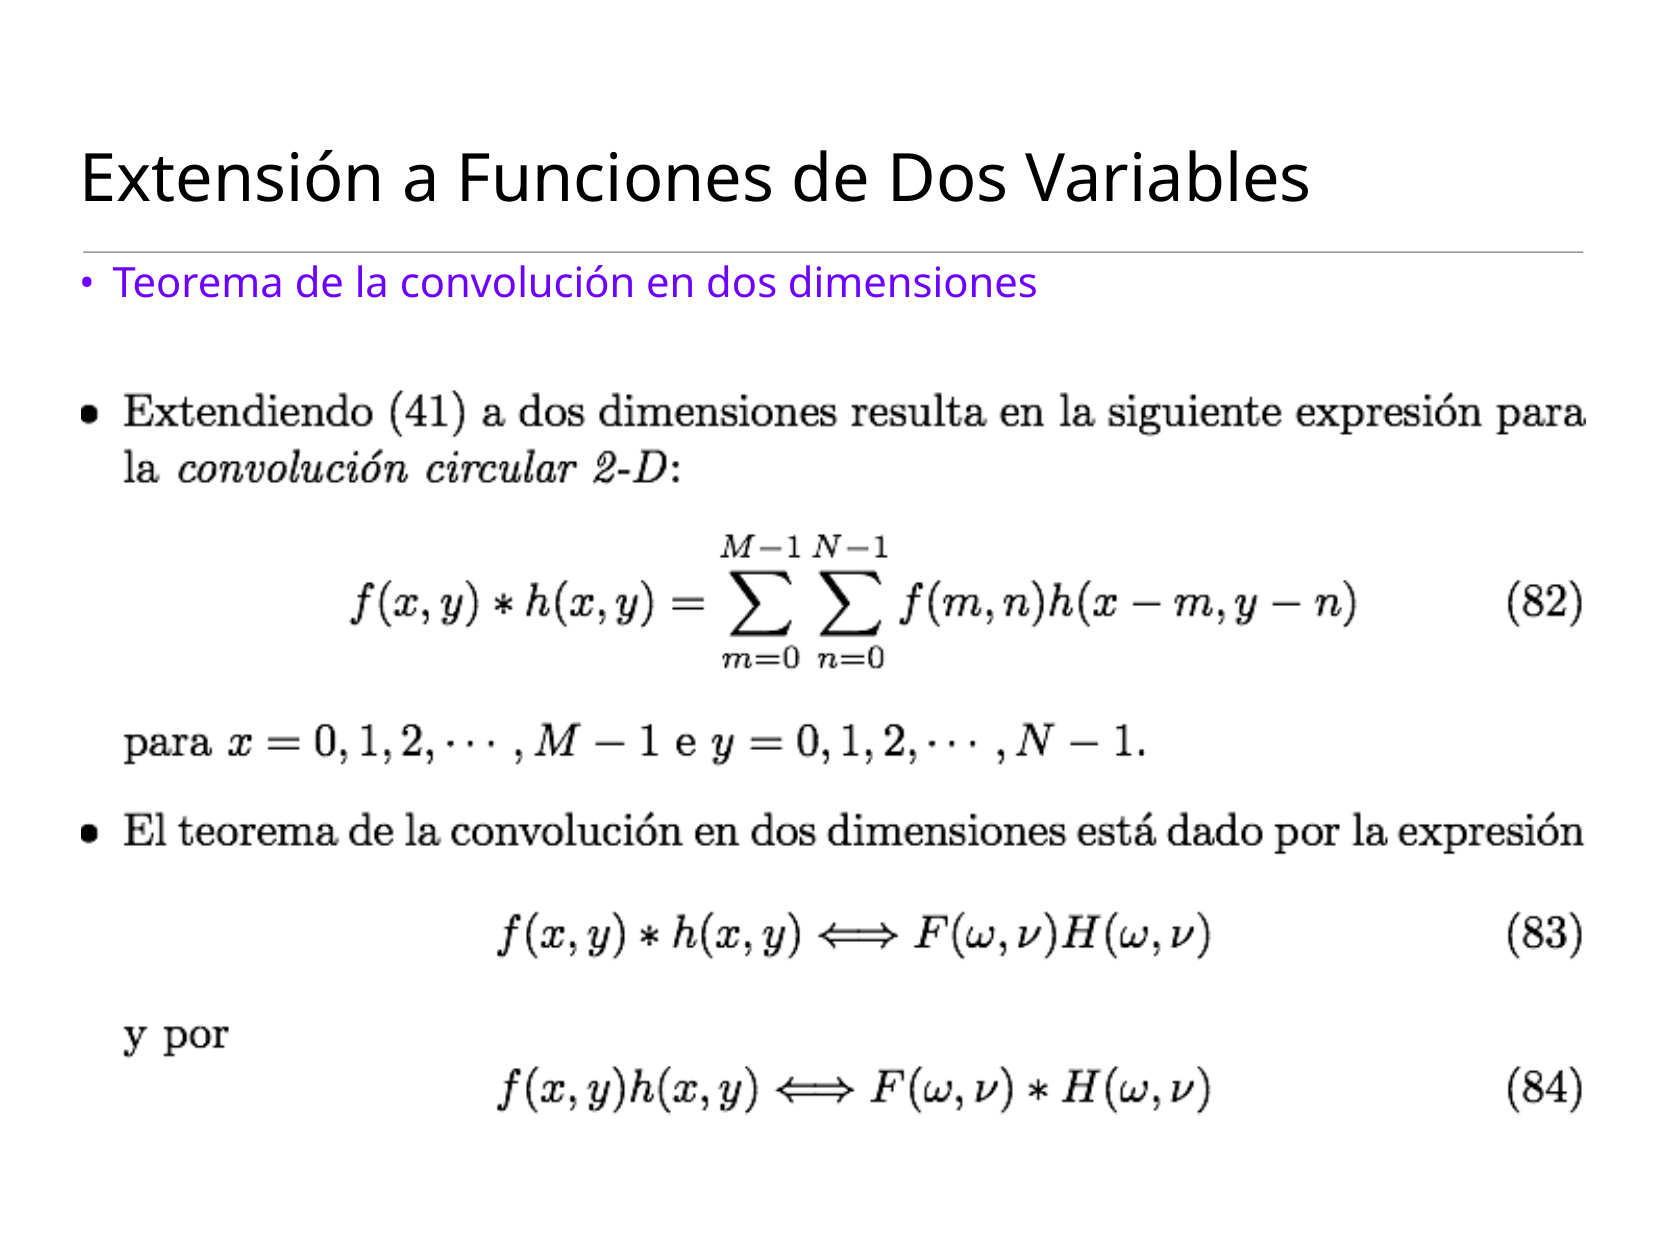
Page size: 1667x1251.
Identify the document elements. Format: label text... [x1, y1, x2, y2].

title Extensión a Funciones de Dos Variables [72, 41, 1595, 222]
picture [80, 389, 1586, 1115]
list Teorema de la convolución en dos dimensiones [72, 249, 1595, 1093]
